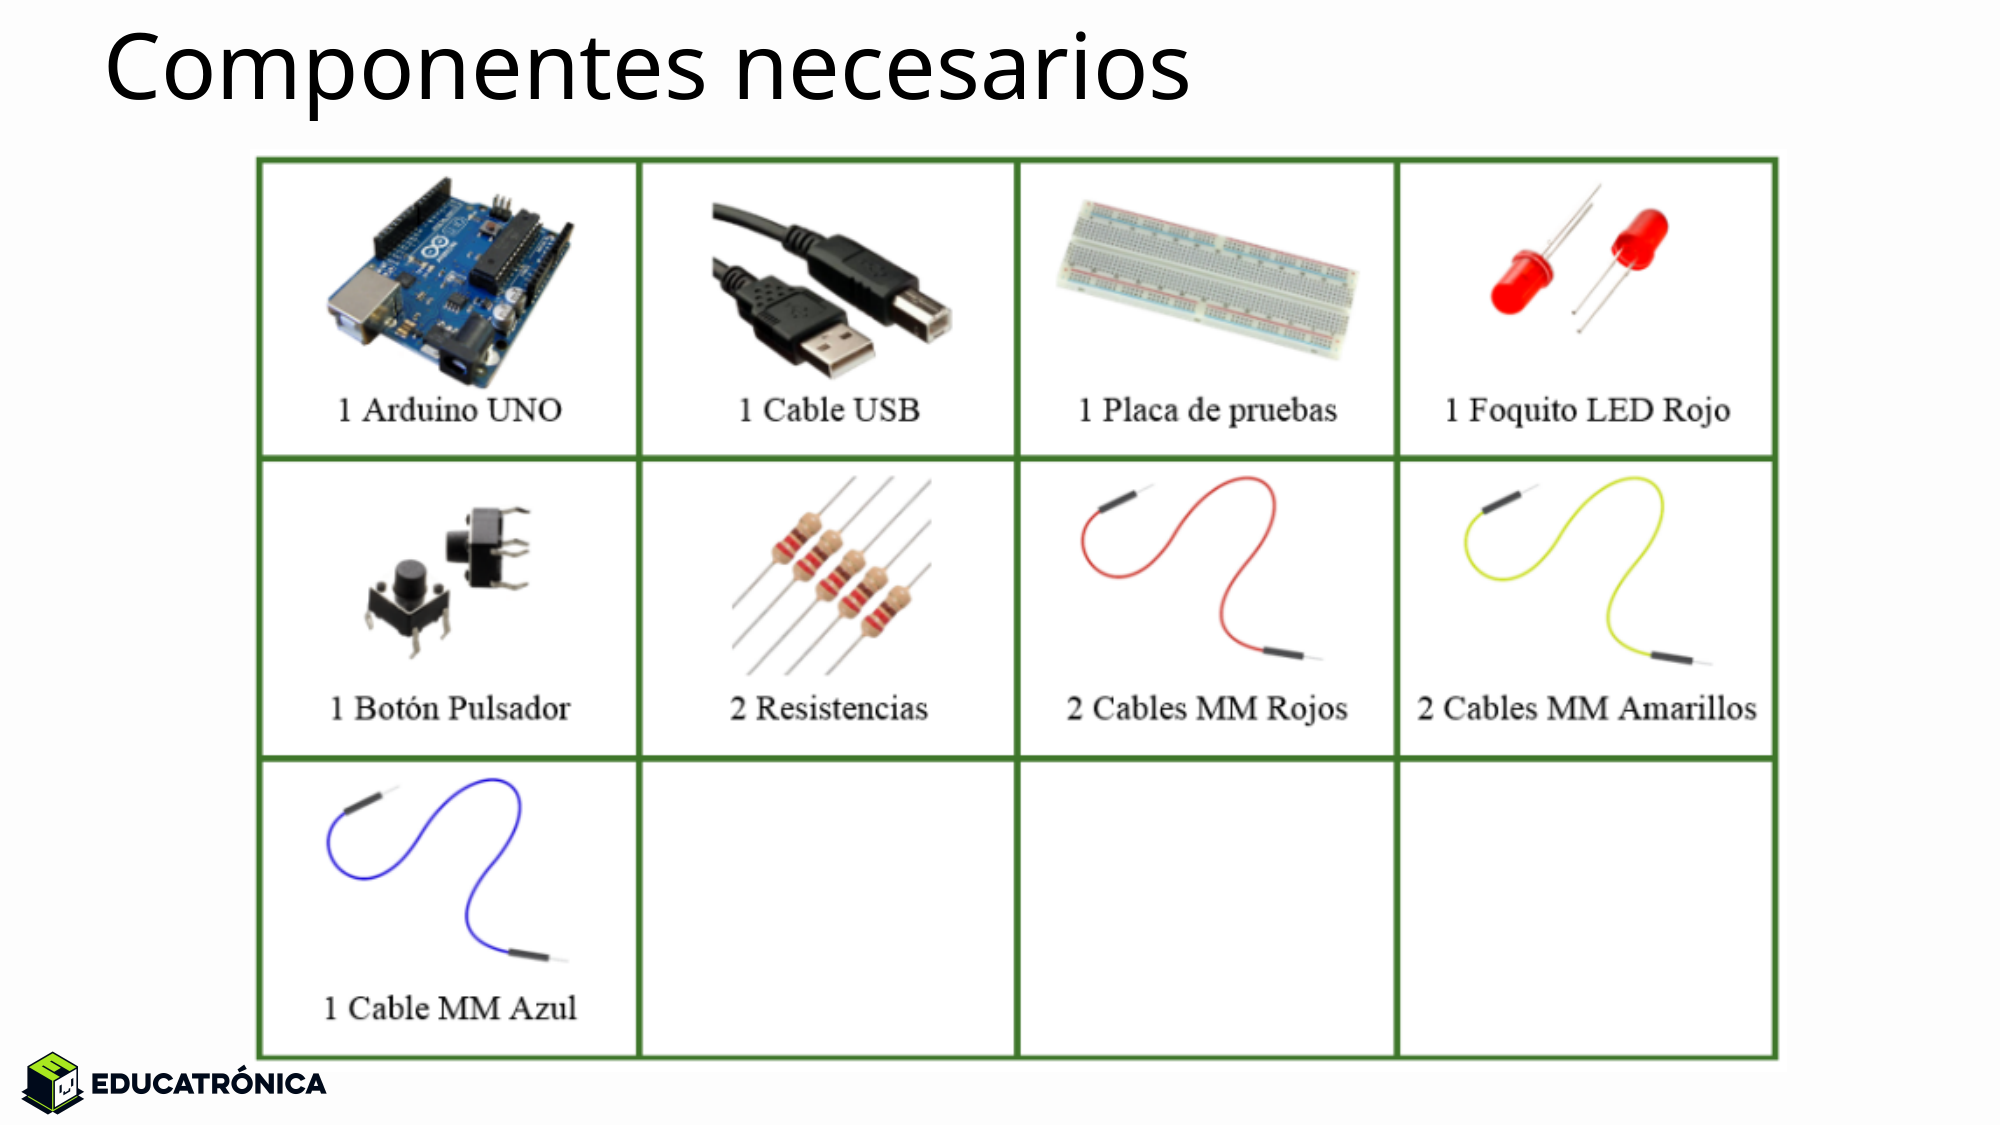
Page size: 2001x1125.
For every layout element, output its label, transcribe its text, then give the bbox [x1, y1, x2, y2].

title Componentes necesarios [88, 7, 1912, 133]
picture [19, 149, 1787, 1118]
